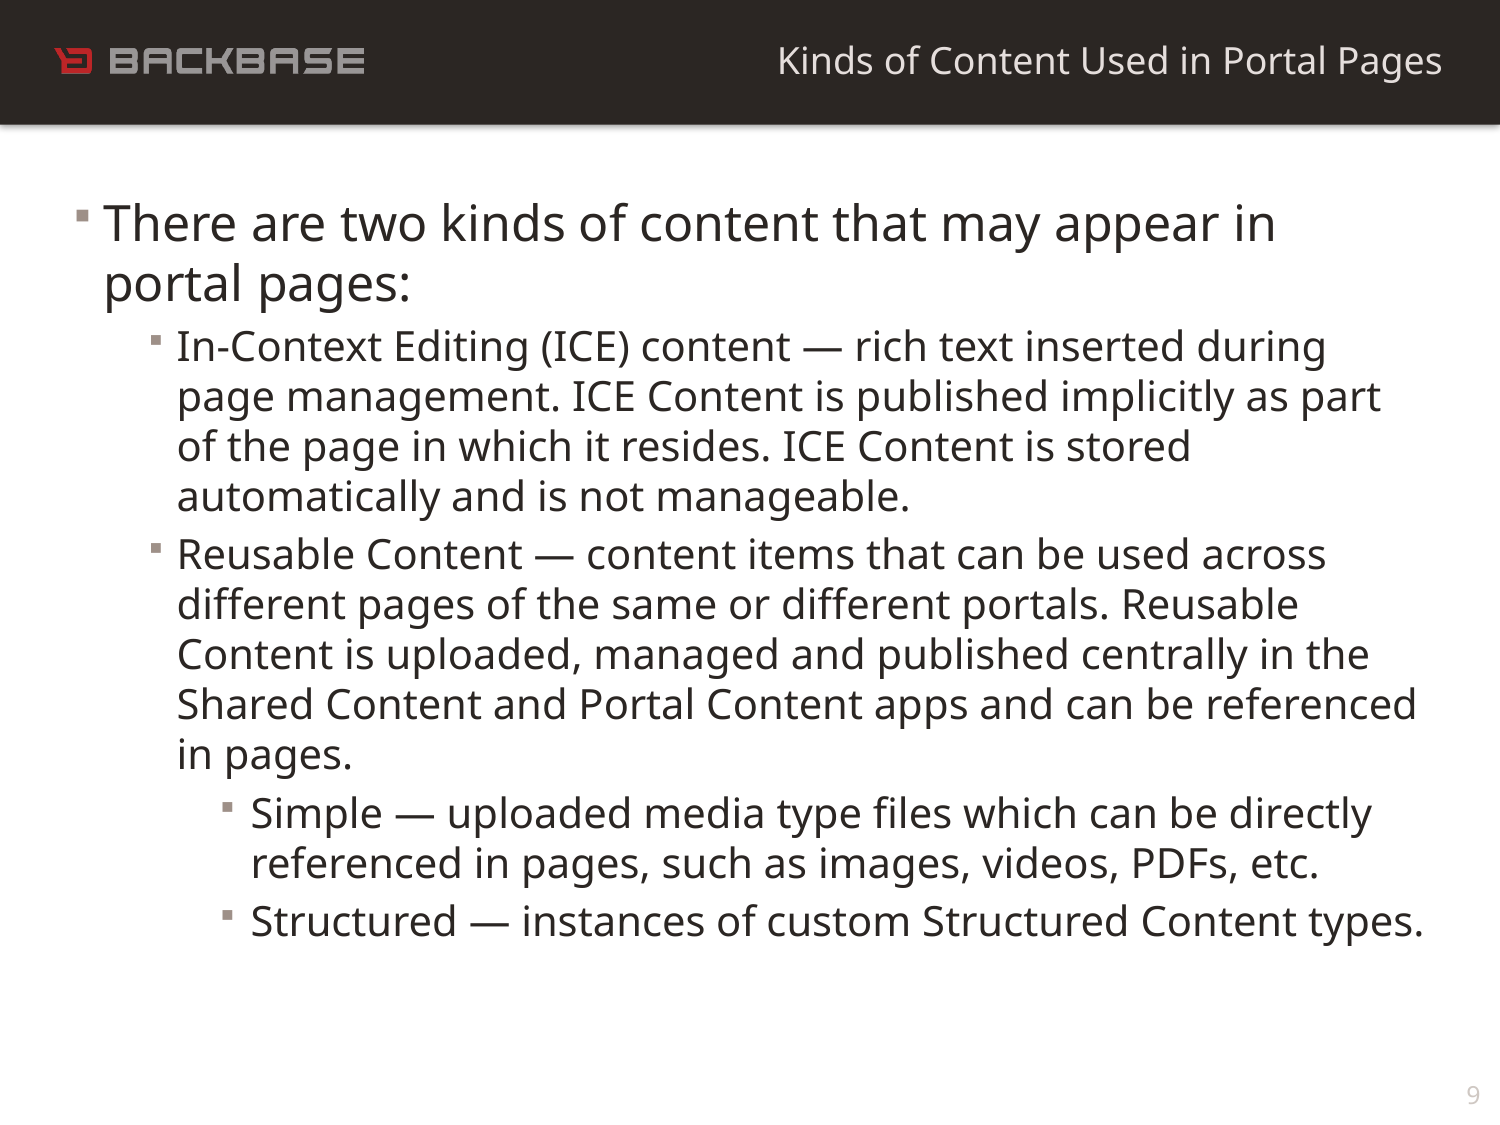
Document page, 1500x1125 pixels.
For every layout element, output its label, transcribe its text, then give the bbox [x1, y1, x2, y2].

list Kinds of Content Used in Portal Pages [431, 29, 1459, 91]
picture [54, 48, 364, 74]
list There are two kinds of content that may appear in portal pages: In-Context Editing (ICE) content — rich text inserted during page management. ICE Content is published implicitly as part of the page in which it resides. ICE Content is stored automatically and is not manageable. Reusable Content — content items that can be used across different pages of the same or different portals. Reusable Content is uploaded, managed and published centrally in the Shared Content and Portal Content apps and can be referenced in pages. Simple — uploaded media type files which can be directly referenced in pages, such as images, videos, PDFs, etc. Structured — instances of custom Structured Content types. [58, 183, 1443, 1068]
slide_number 9 [1221, 1076, 1496, 1118]
